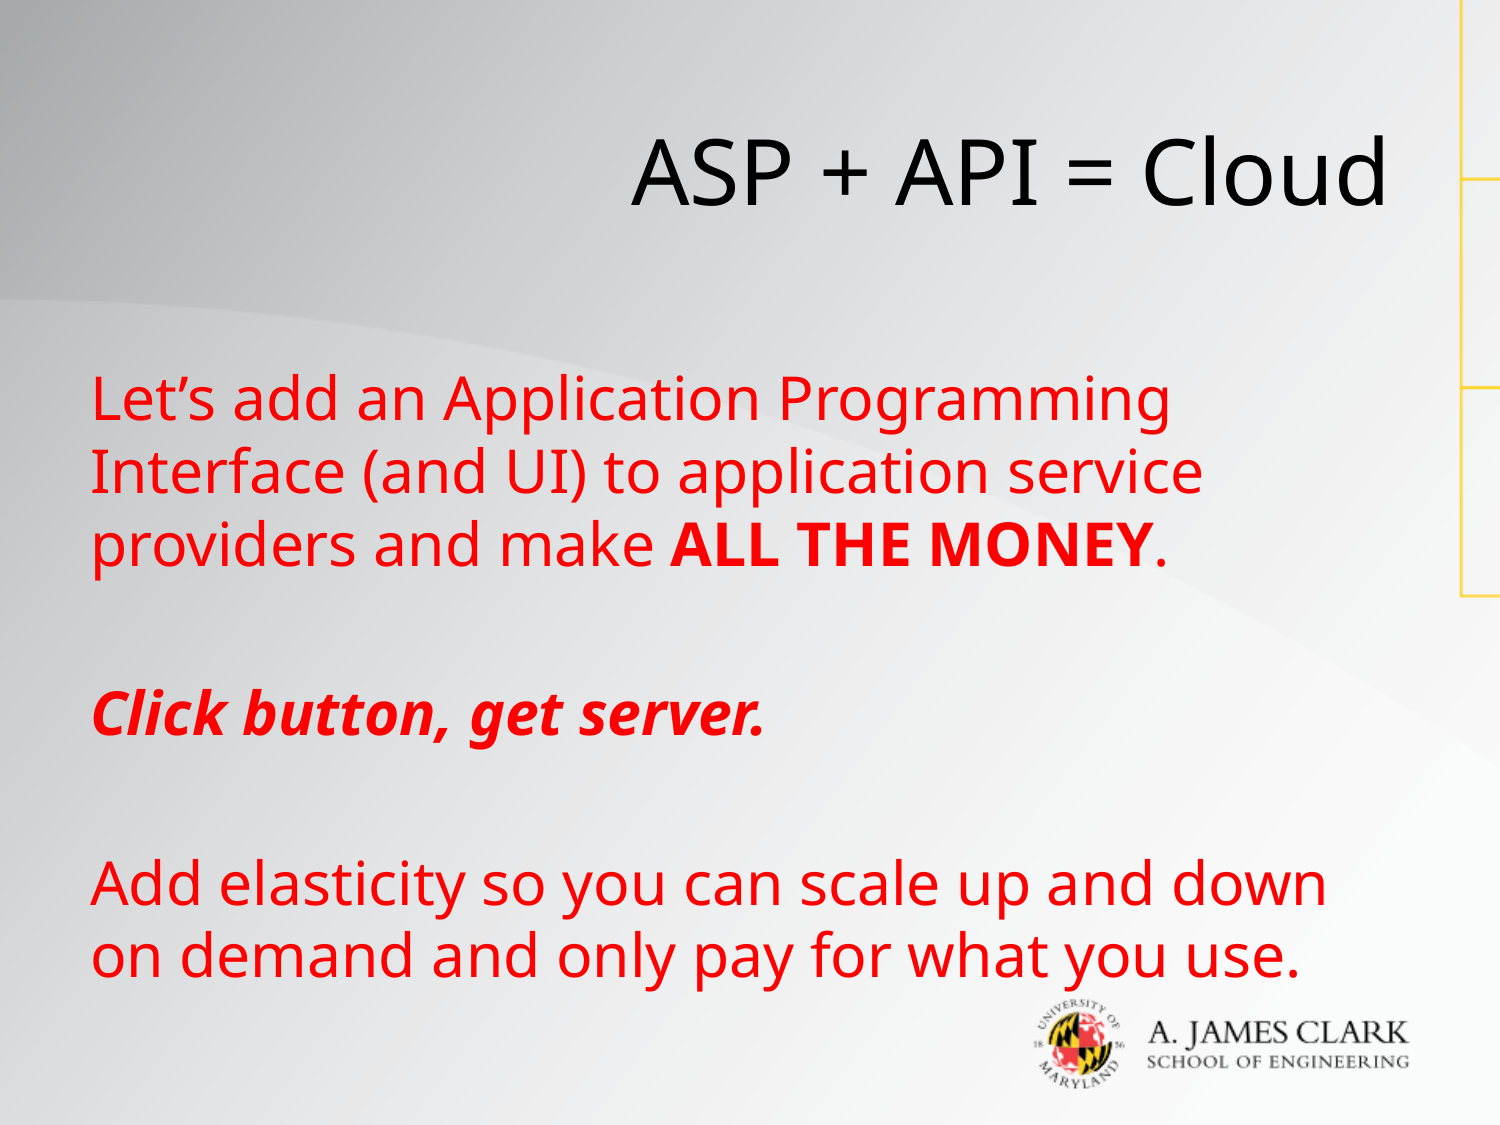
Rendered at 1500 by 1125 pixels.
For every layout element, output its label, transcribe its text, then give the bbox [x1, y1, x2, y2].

title ASP + API = Cloud [75, 45, 1407, 231]
list Let’s add an Application Programming Interface (and UI) to application service providers and make ALL THE MONEY. Click button, get server. Add elasticity so you can scale up and down on demand and only pay for what you use. [75, 352, 1407, 1002]
